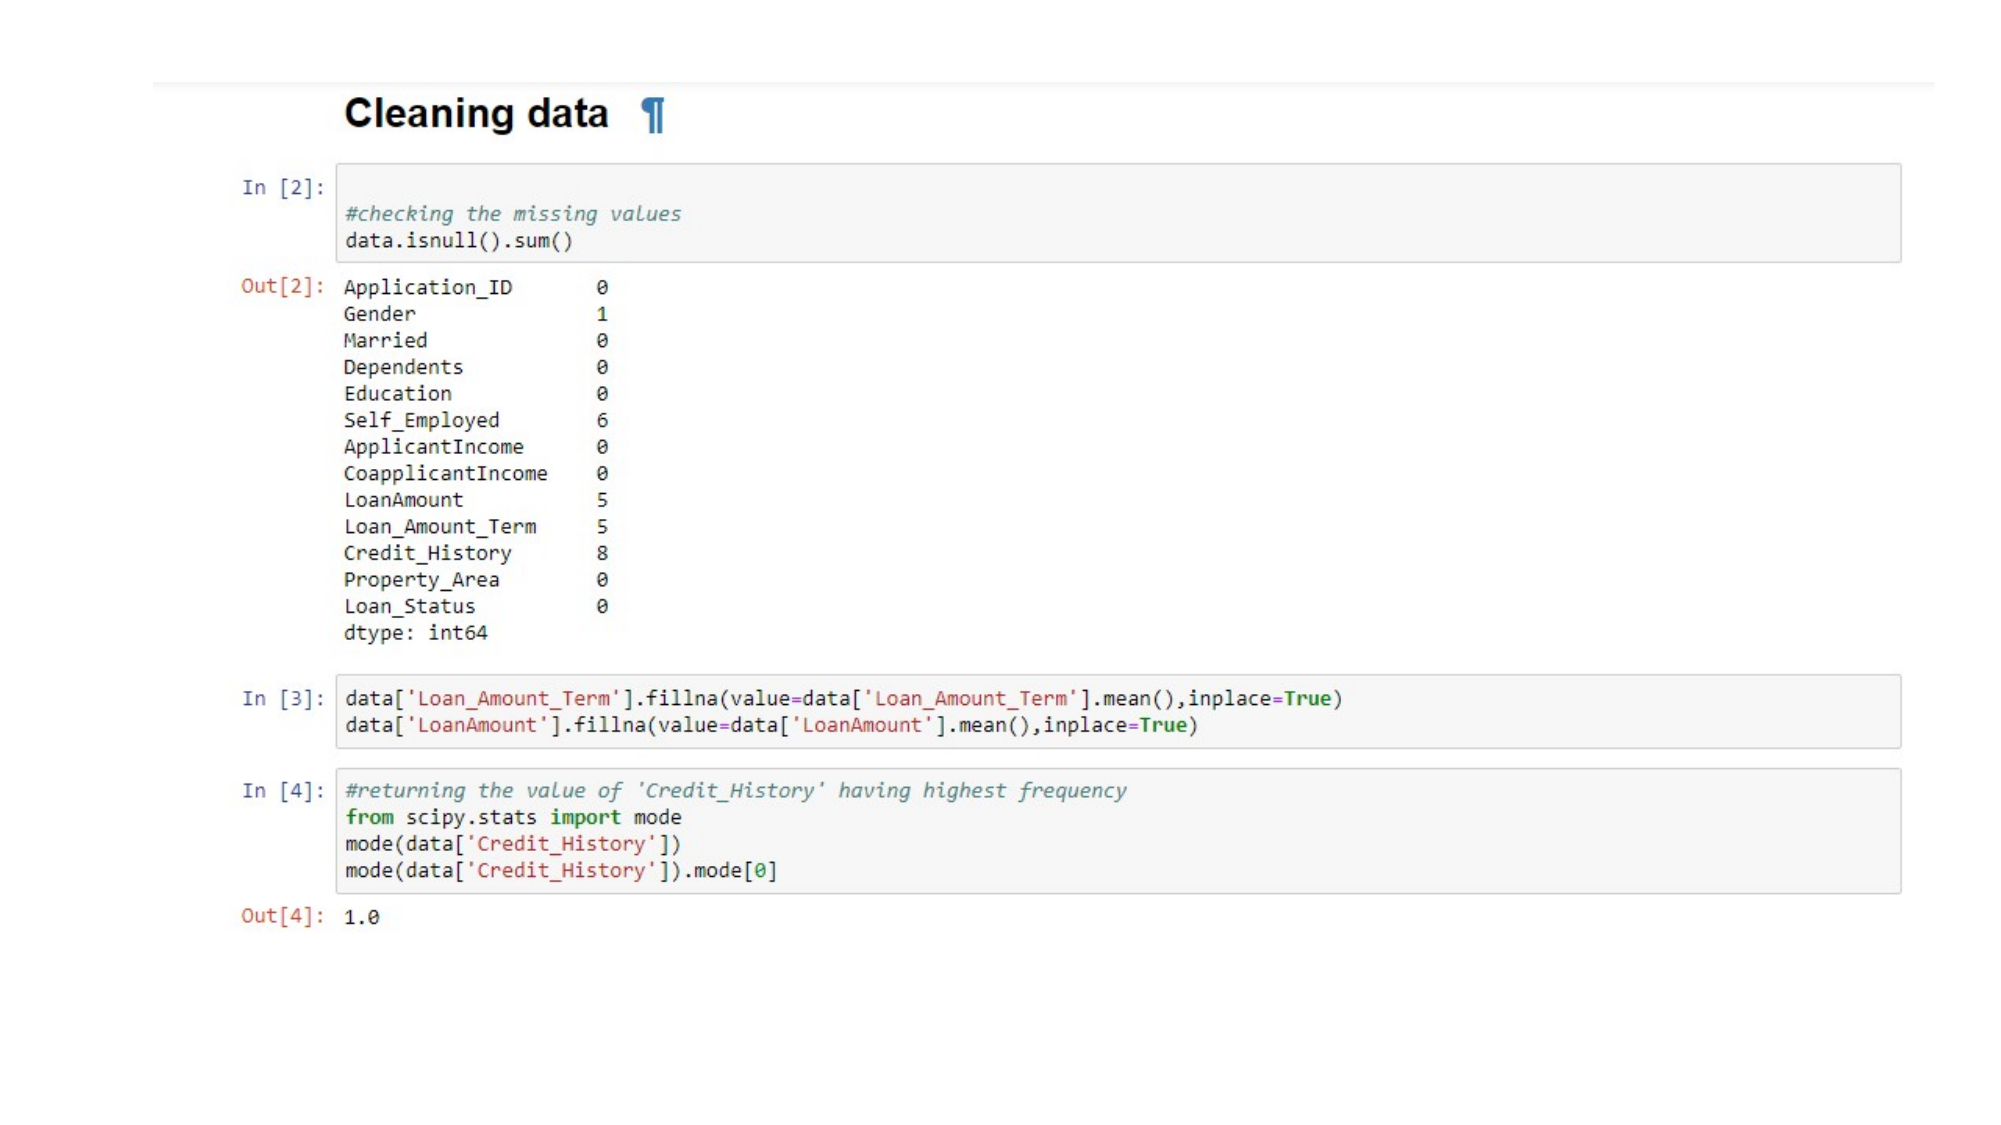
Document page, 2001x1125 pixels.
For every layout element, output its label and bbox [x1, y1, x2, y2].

text_box [153, 82, 1935, 940]
